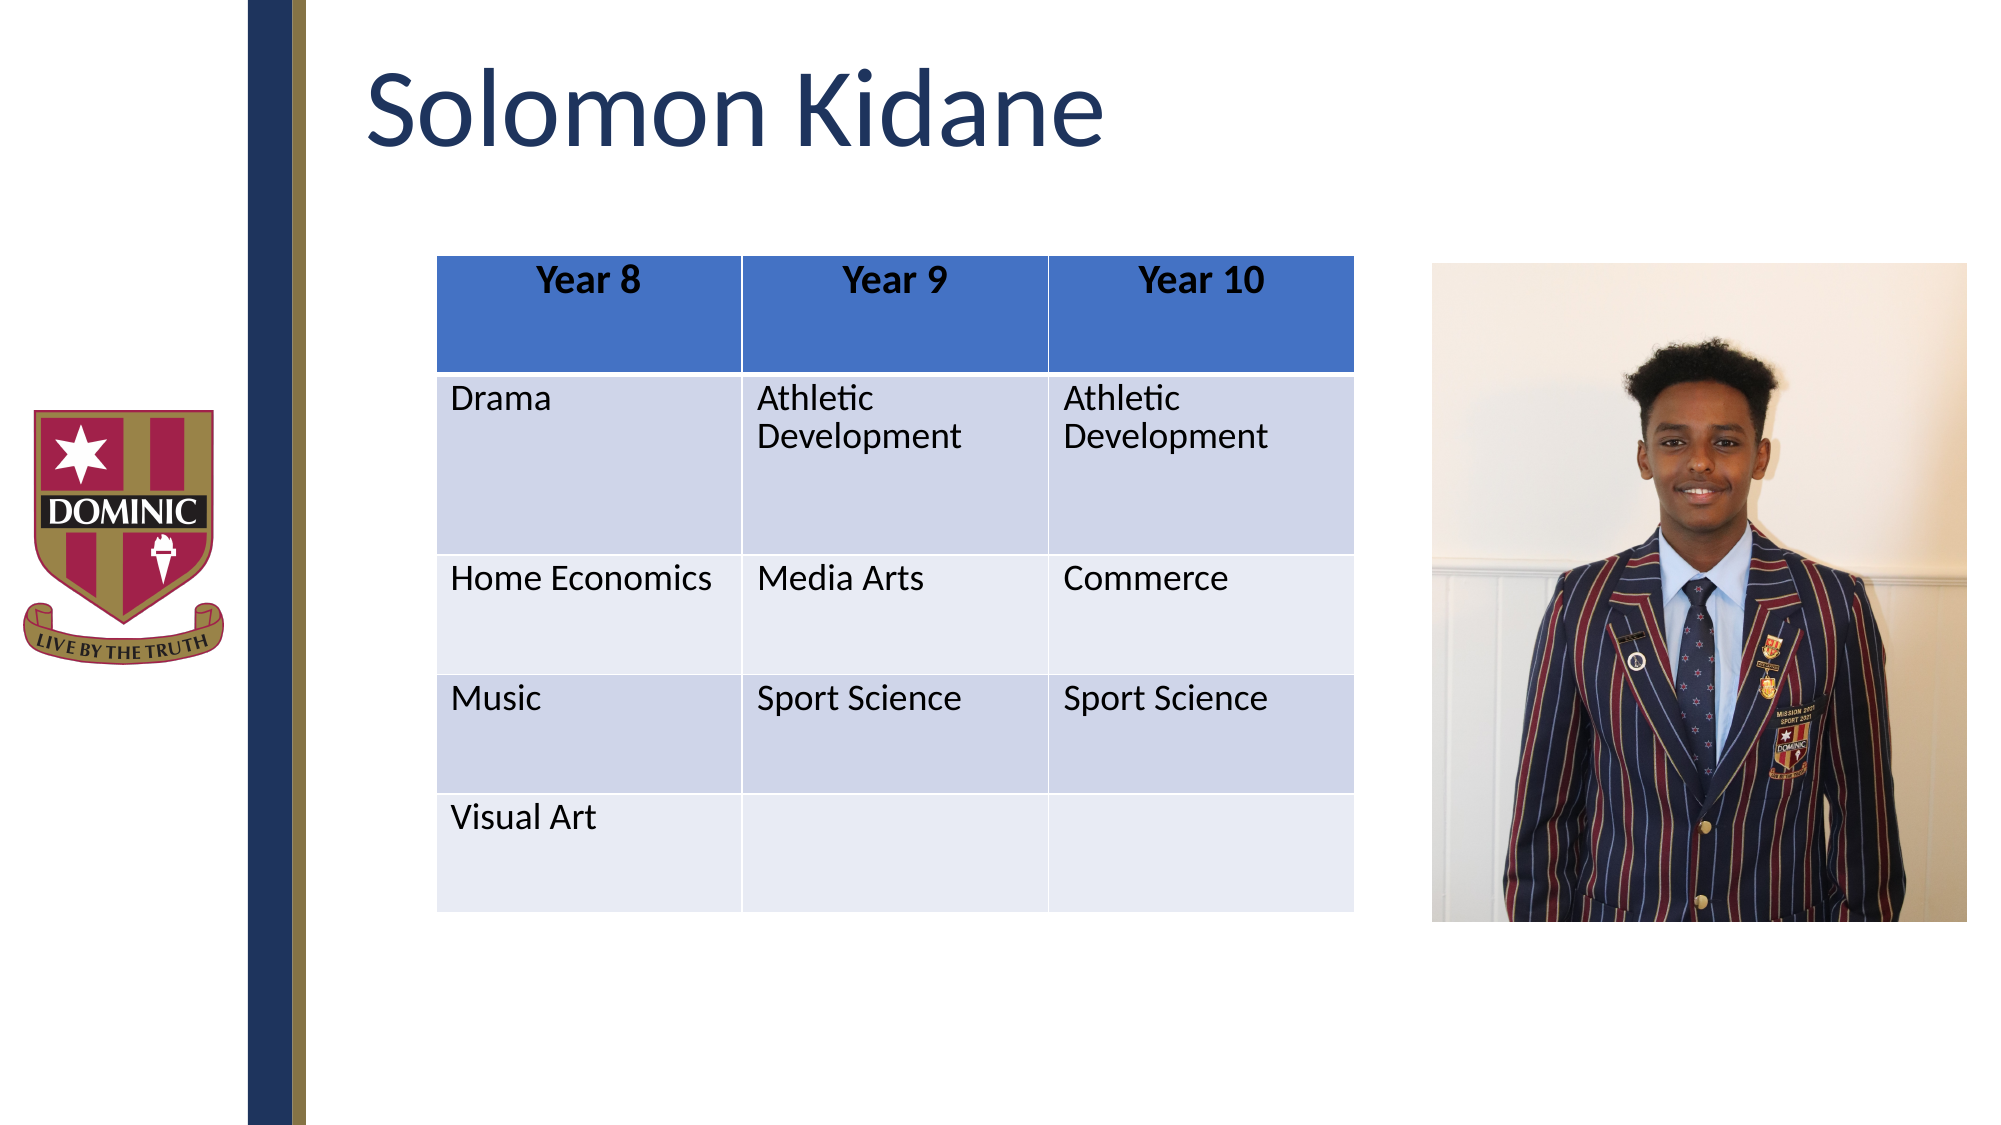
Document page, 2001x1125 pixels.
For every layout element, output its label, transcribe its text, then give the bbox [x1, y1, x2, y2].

text_box Solomon Kidane [350, 26, 1868, 247]
picture [1432, 263, 1967, 922]
table_cell [743, 795, 1048, 912]
picture [23, 410, 224, 665]
table_cell Visual Art [437, 795, 741, 912]
table_cell Commerce [1049, 556, 1354, 674]
table_cell [1049, 795, 1354, 912]
text_box [247, 0, 291, 1125]
table_cell Drama [437, 377, 741, 554]
table_header Year 10 [1049, 256, 1354, 372]
table_header Year 9 [743, 256, 1048, 372]
table_cell Athletic Development [1049, 377, 1354, 554]
table_cell Music [437, 675, 741, 793]
table_cell Home Economics [437, 556, 741, 674]
table_cell Sport Science [743, 675, 1048, 793]
table_cell Sport Science [1049, 675, 1354, 793]
table_cell Media Arts [743, 556, 1048, 674]
table_cell Athletic Development [743, 377, 1048, 554]
table_header Year 8 [437, 256, 741, 372]
text_box [291, 0, 307, 1125]
